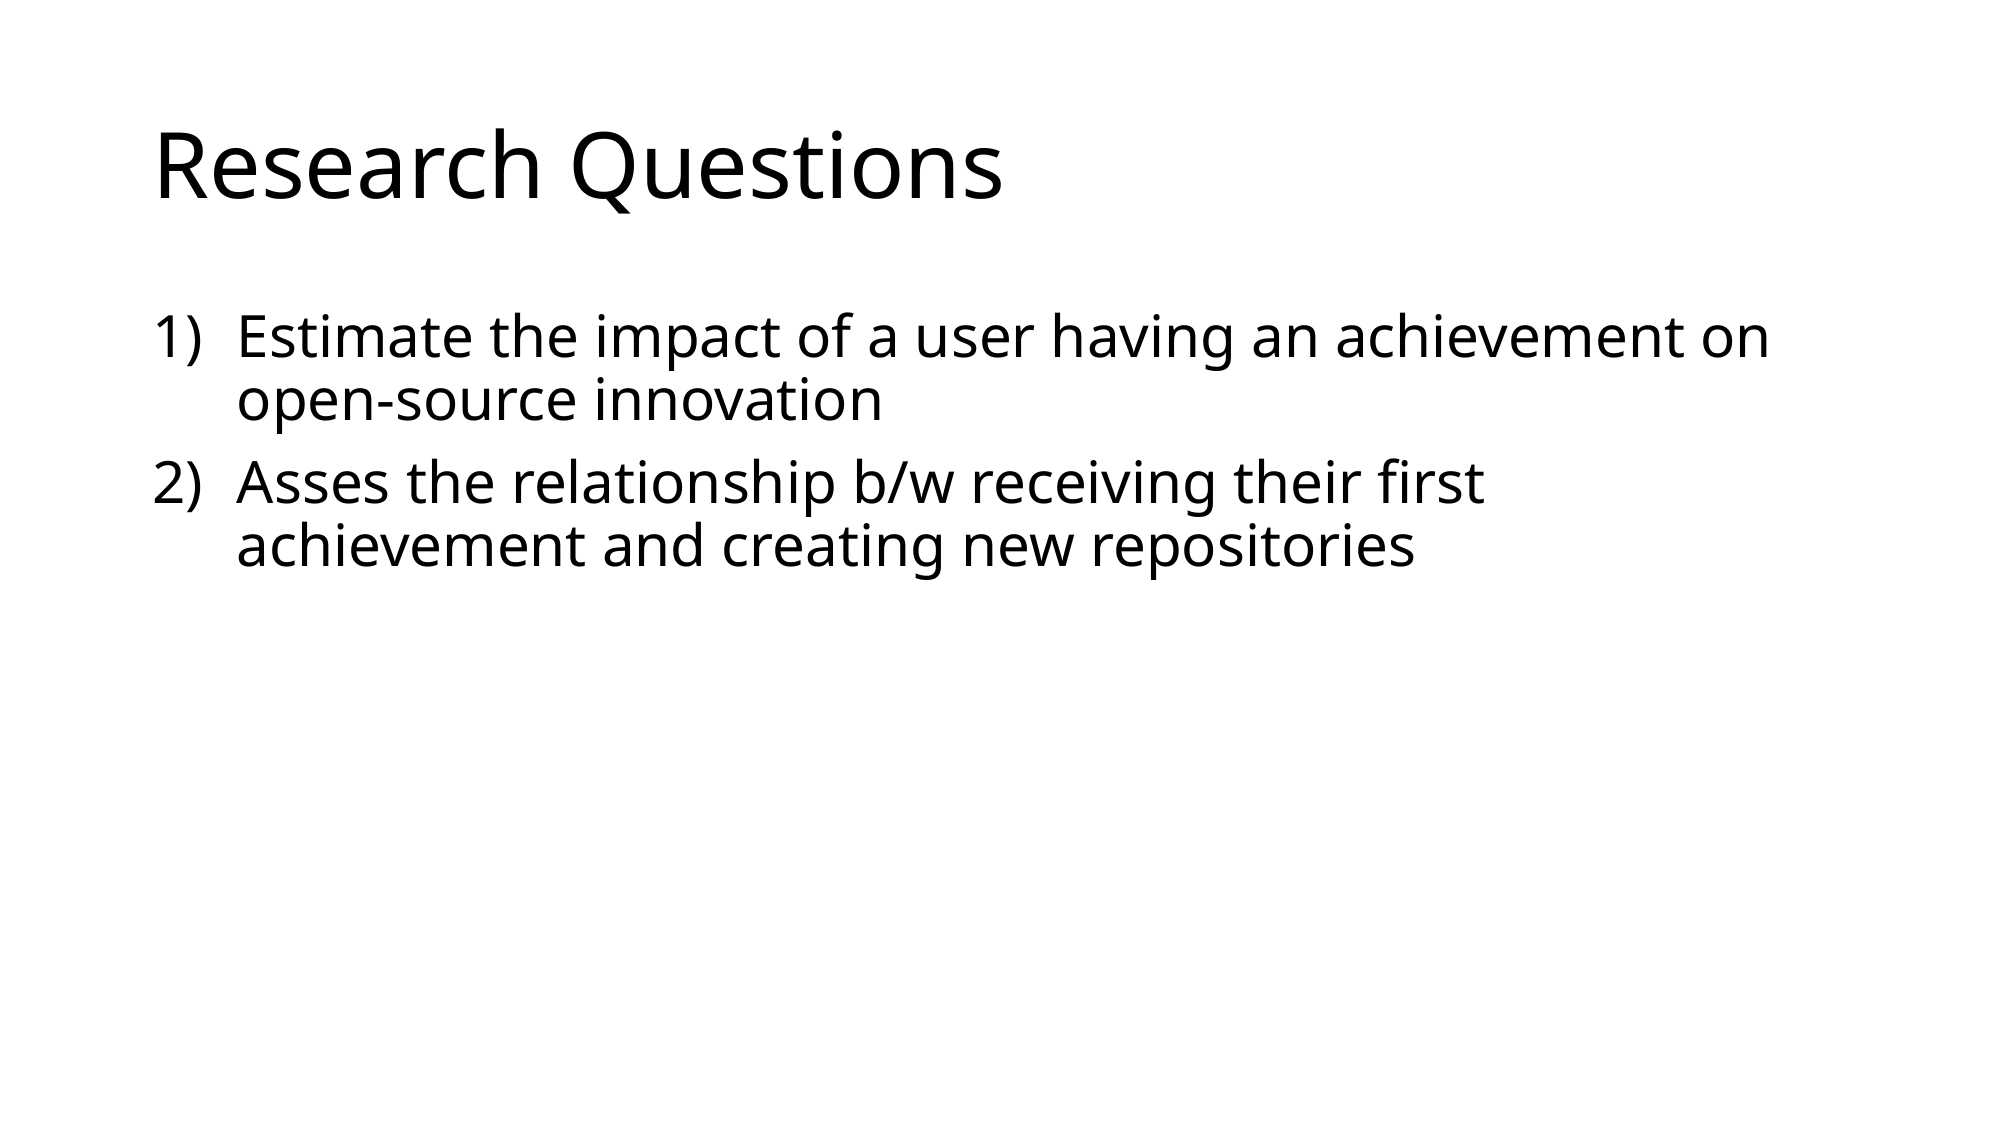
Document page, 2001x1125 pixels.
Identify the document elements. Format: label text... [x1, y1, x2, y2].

list Estimate the impact of a user having an achievement on open-source innovation Asses the relationship b/w receiving their first achievement and creating new repositories [137, 299, 1863, 1014]
title Research Questions [137, 59, 1863, 278]
